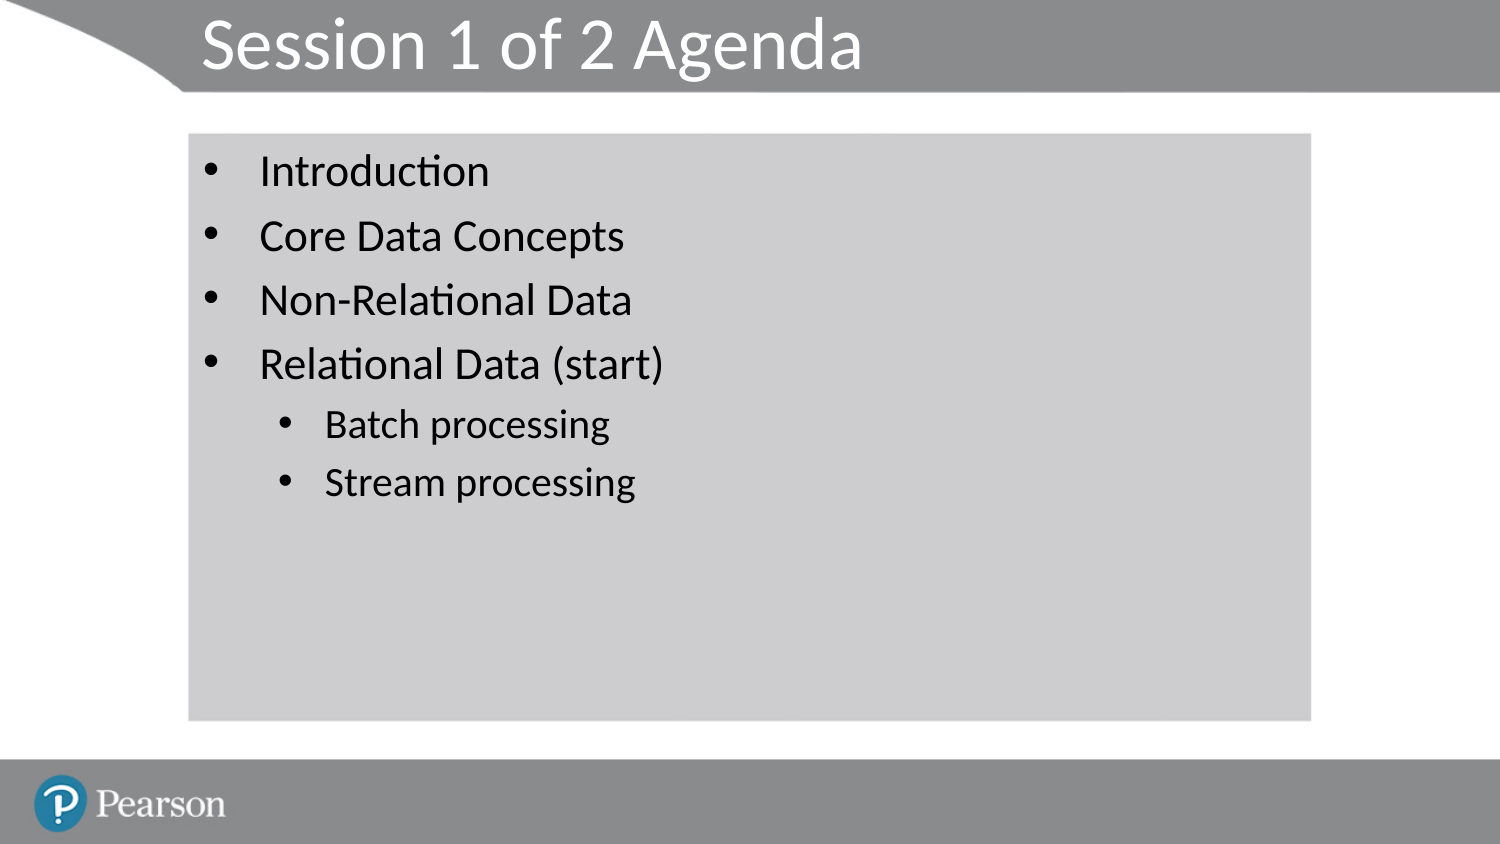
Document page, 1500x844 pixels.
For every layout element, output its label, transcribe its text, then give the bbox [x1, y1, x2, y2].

picture [0, 0, 1500, 844]
title Session 1 of 2 Agenda [186, 0, 1425, 79]
list Introduction Core Data Concepts Non-Relational Data Relational Data (start) Batch processing Stream processing [188, 133, 1311, 716]
